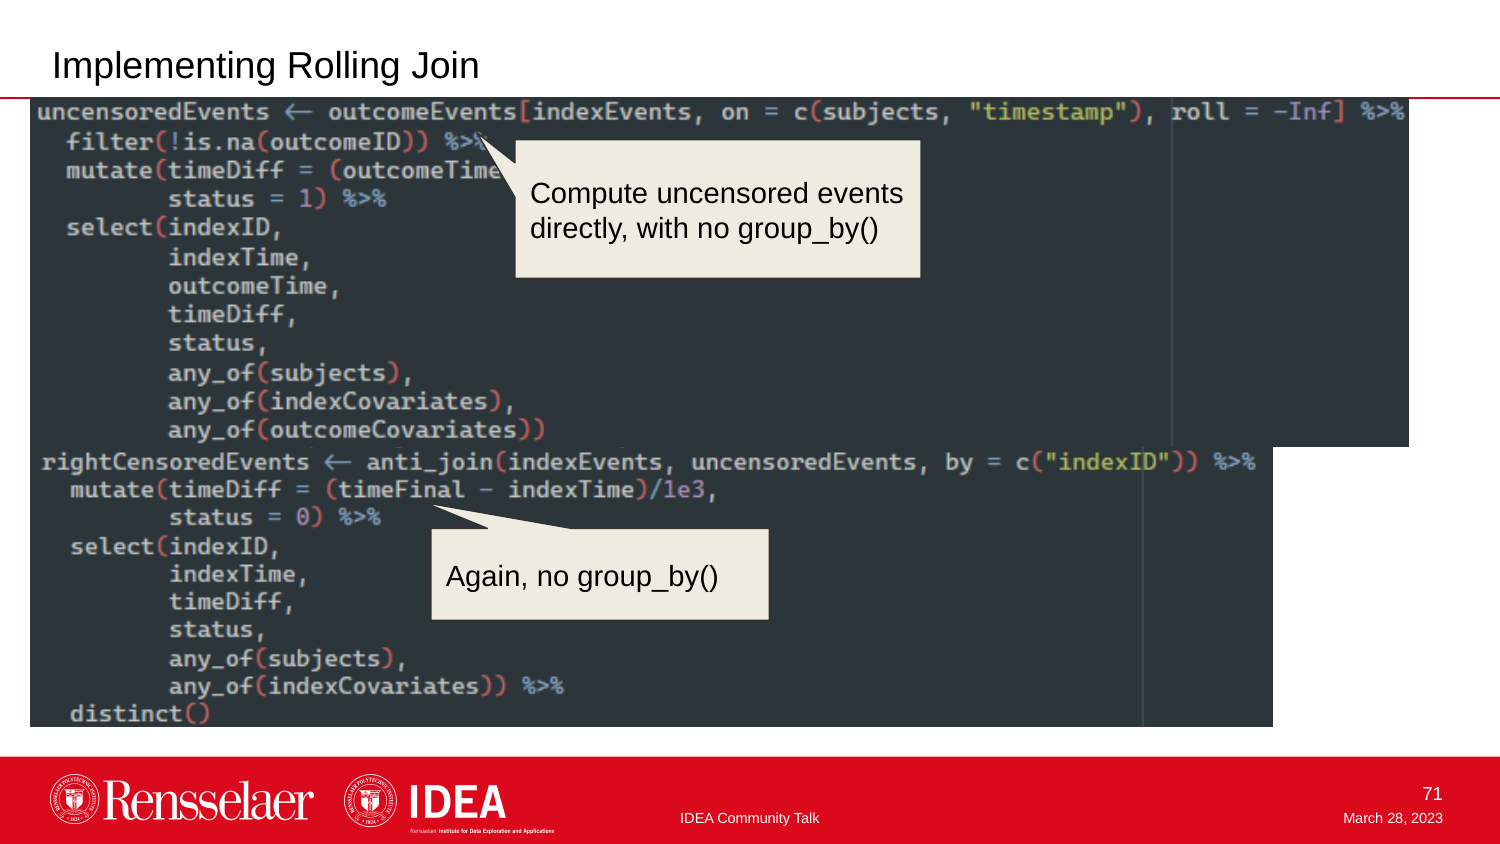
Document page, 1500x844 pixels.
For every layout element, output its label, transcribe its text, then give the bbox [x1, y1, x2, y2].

picture [344, 774, 554, 834]
picture [30, 97, 1409, 727]
picture [50, 774, 314, 824]
list Implementing Rolling Join [36, 33, 1403, 96]
